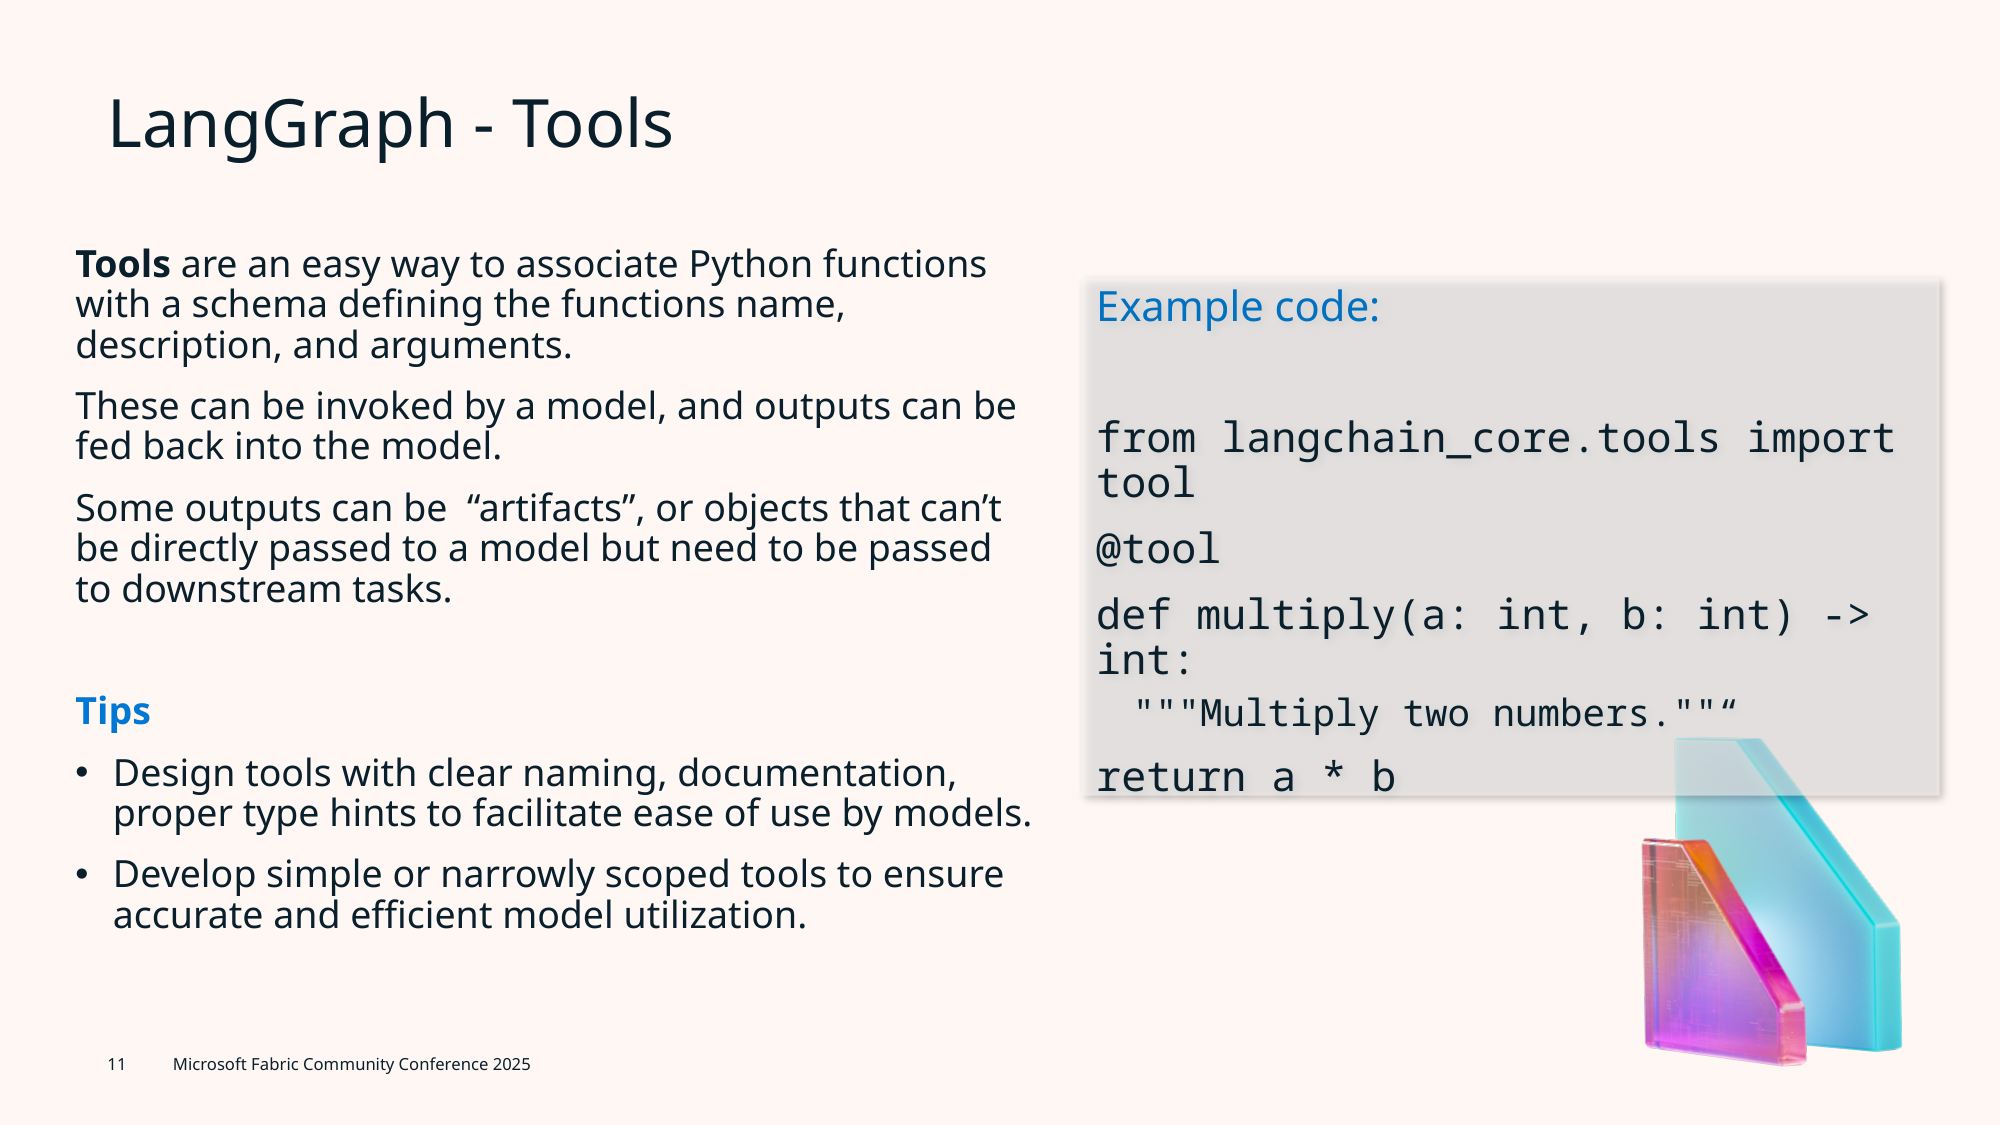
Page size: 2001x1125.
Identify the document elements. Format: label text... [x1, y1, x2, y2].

title LangGraph - Tools [92, 82, 1908, 202]
picture [1570, 696, 1953, 1096]
slide_number 11 [92, 1035, 158, 1096]
footer Microsoft Fabric Community Conference 2025 [158, 1035, 627, 1096]
list Tools are an easy way to associate Python functions with a schema defining the functions name, description, and arguments. These can be invoked by a model, and outputs can be fed back into the model. Some outputs can be “artifacts”, or objects that can’t be directly passed to a model but need to be passed to downstream tasks. Tips Design tools with clear naming, documentation, proper type hints to facilitate ease of use by models. Develop simple or narrowly scoped tools to ensure accurate and efficient model utilization.​ [60, 237, 1050, 1014]
list Example code: from langchain_core.tools import tool @tool def multiply(a: int, b: int) -> int: """Multiply two numbers.""“ return a * b [1081, 277, 1940, 796]
